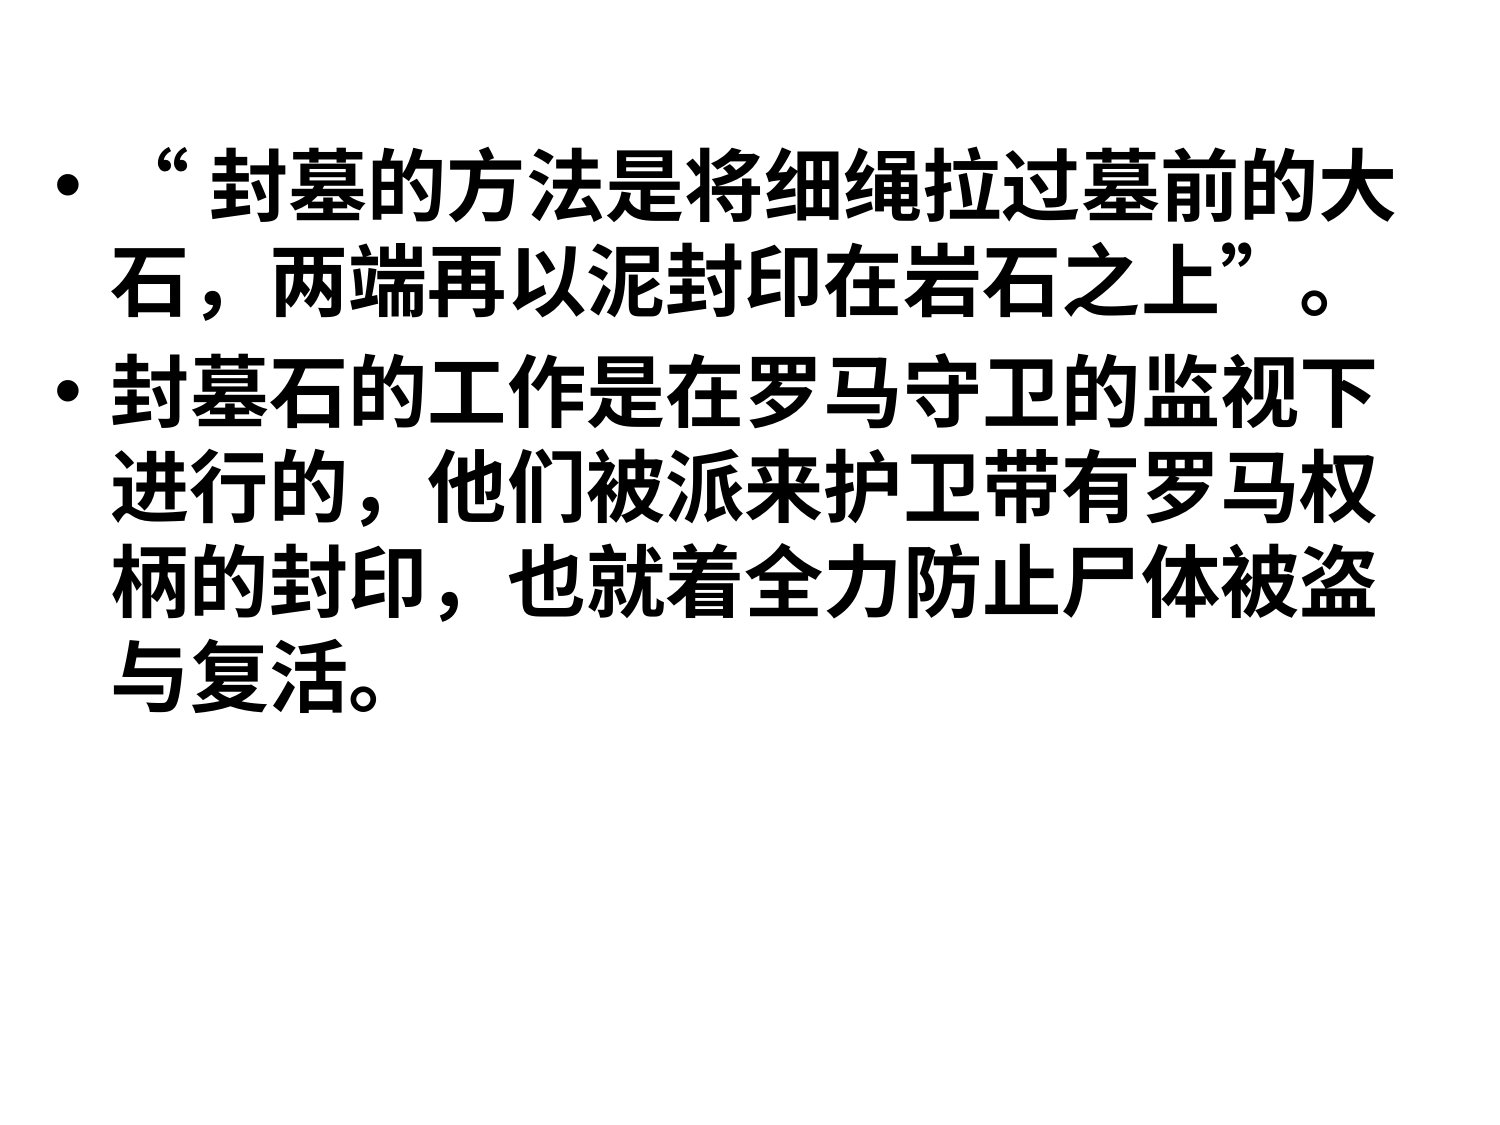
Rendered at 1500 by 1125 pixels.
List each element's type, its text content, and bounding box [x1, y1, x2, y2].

list “封墓的方法是将细绳拉过墓前的大石，两端再以泥封印在岩石之上”。 封墓石的工作是在罗马守卫的监视下进行的，他们被派来护卫带有罗马权柄的封印，也就着全力防止尸体被盗与复活。 [39, 128, 1425, 1005]
